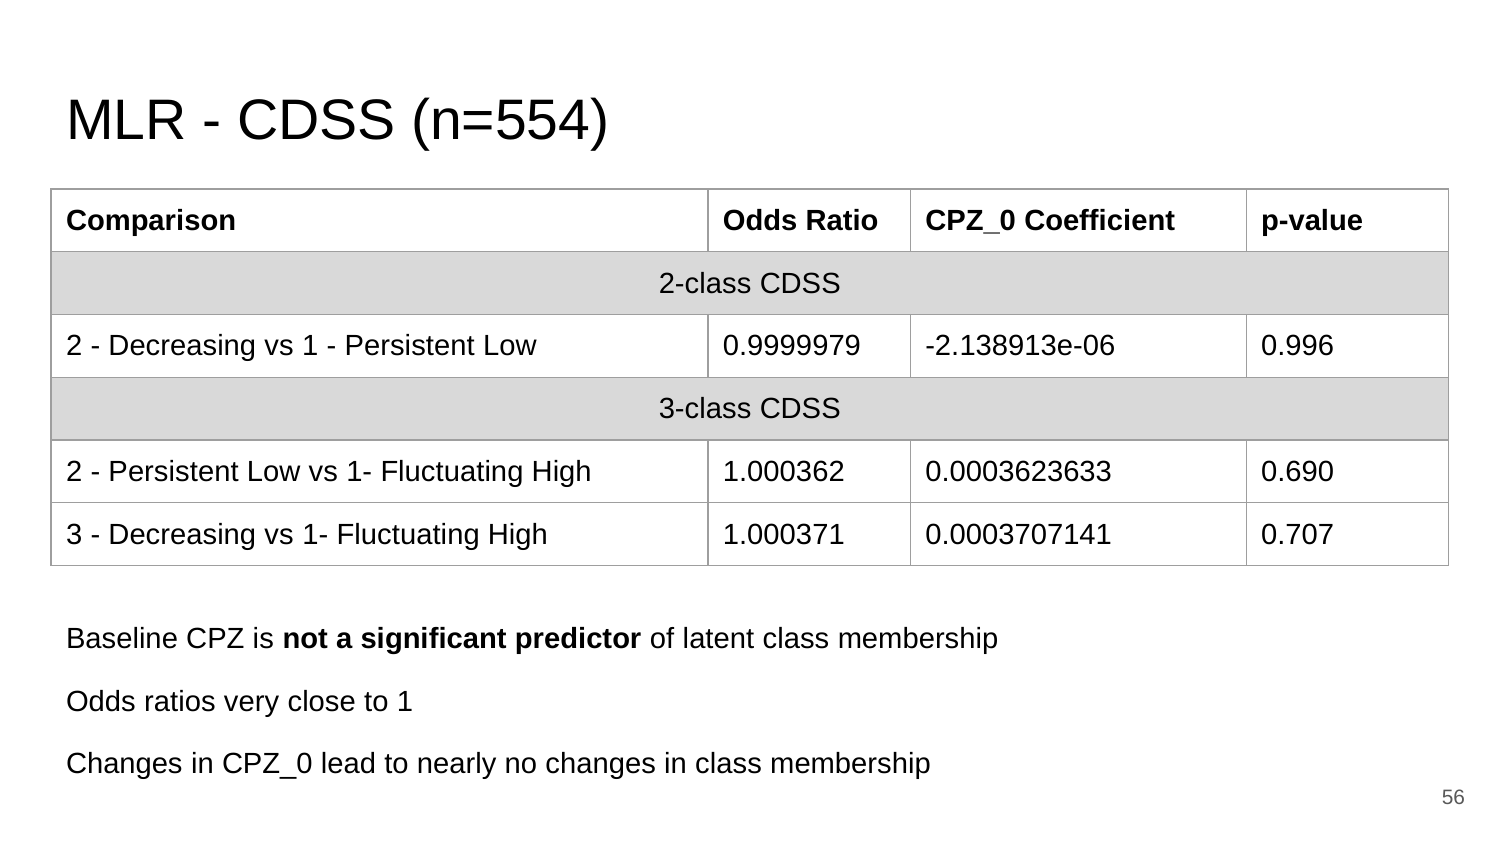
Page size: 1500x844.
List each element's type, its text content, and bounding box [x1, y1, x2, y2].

list Baseline CPZ is not a significant predictor of latent class membership Odds ratios very close to 1 Changes in CPZ_0 lead to nearly no changes in class membership [51, 602, 1449, 819]
table_cell 0.690 [1247, 441, 1448, 502]
table_header Comparison [52, 190, 707, 251]
table_cell 2-class CDSS [52, 252, 1448, 314]
table_header Odds Ratio [709, 190, 910, 251]
table_cell 0.996 [1247, 315, 1448, 377]
table_cell 3 - Decreasing vs 1- Fluctuating High [52, 503, 707, 565]
table_cell 0.0003623633 [911, 441, 1246, 502]
table_cell 1.000371 [709, 503, 910, 565]
title MLR - CDSS (n=554) [51, 72, 1449, 167]
table_cell 0.707 [1247, 503, 1448, 565]
table_cell 2 - Decreasing vs 1 - Persistent Low [52, 315, 707, 377]
table_cell 0.9999979 [709, 315, 910, 377]
table_header CPZ_0 Coefficient [911, 190, 1246, 251]
table_cell 3-class CDSS [52, 378, 1448, 439]
table_cell 1.000362 [709, 441, 910, 502]
table_cell 0.0003707141 [911, 503, 1246, 565]
slide_number ‹#› [1389, 764, 1480, 830]
table_cell 2 - Persistent Low vs 1- Fluctuating High [52, 441, 707, 502]
table_cell -2.138913e-06 [911, 315, 1246, 377]
table_header p-value [1247, 190, 1448, 251]
